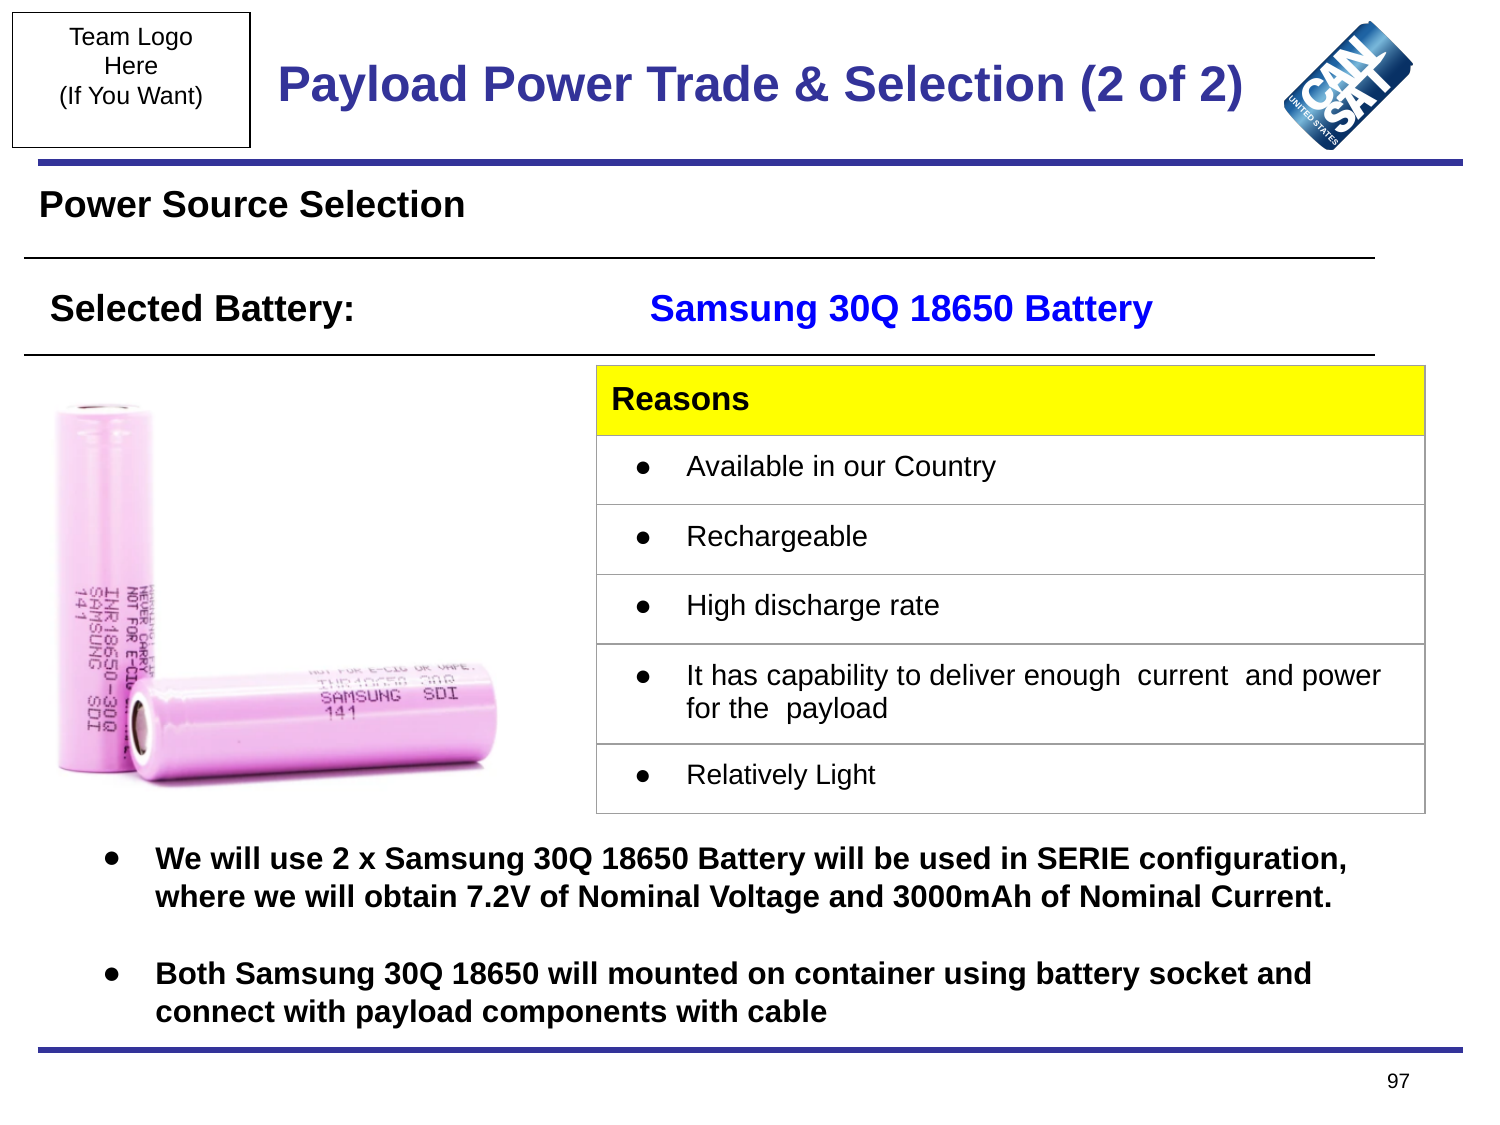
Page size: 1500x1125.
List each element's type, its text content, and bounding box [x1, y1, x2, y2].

table_cell Available in our Country [597, 436, 1424, 504]
picture [1313, 21, 1413, 150]
table_cell It has capability to deliver enough current and power for the payload [597, 645, 1424, 743]
text_box We will use 2 x Samsung 30Q 18650 Battery will be used in SERIE configuration, where we will obtain 7.2V of Nominal Voltage and 3000mAh of Nominal Current. [65, 823, 1435, 929]
table_cell Relatively Light [597, 745, 1424, 813]
text_box Selected Battery: Samsung 30Q 18650 Battery [34, 268, 1375, 344]
picture [47, 393, 501, 798]
slide_number ‹#› [1312, 1059, 1425, 1100]
table_header Reasons [597, 366, 1424, 435]
table_cell High discharge rate [597, 575, 1424, 643]
text_box Both Samsung 30Q 18650 will mounted on container using battery socket and connect with payload components with cable [65, 938, 1435, 1044]
text_box Power Source Selection [23, 164, 556, 240]
table_cell Rechargeable [597, 505, 1424, 574]
title Payload Power Trade & Selection (2 of 2) [262, 12, 1313, 150]
